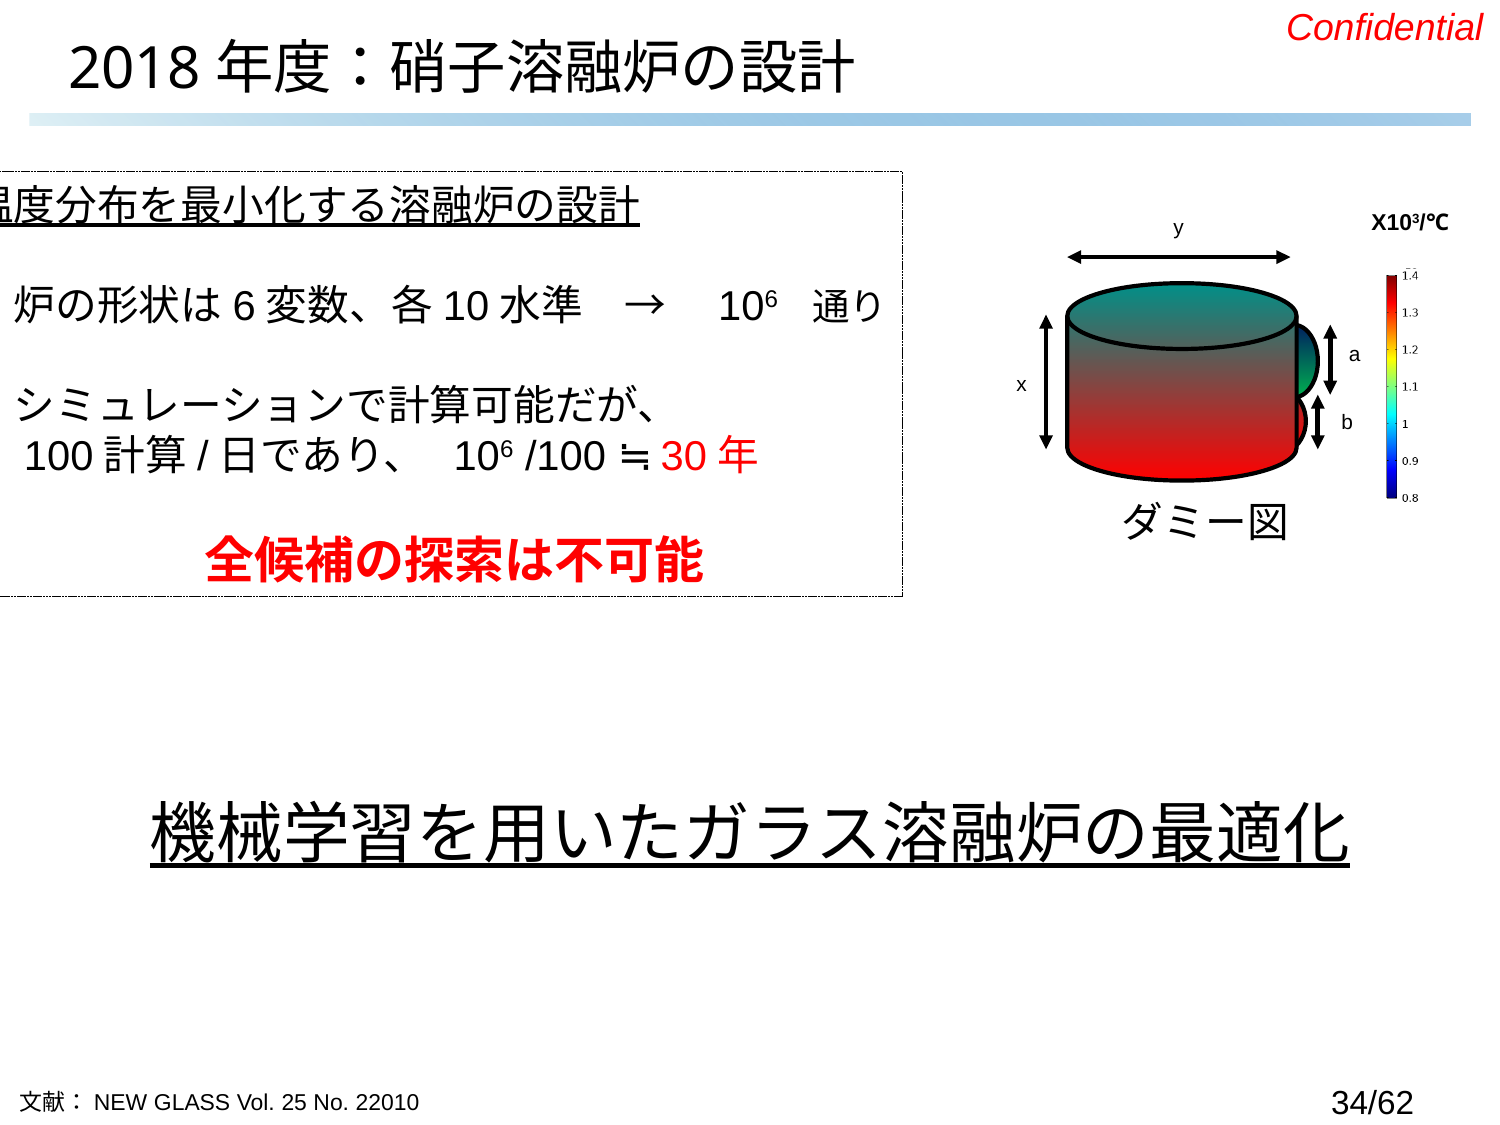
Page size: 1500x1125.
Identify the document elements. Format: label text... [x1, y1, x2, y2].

text_box 文献：NEW GLASS Vol. 25 No. 22010 [4, 1079, 435, 1122]
title 2018年度：硝子溶融炉の設計 [52, 18, 1452, 112]
text_box 機械学習を用いたガラス溶融炉の最適化 [135, 783, 1365, 879]
text_box 温度分布を最小化する溶融炉の設計 ・炉の形状は6変数、各10水準 → 106 通り ・シミュレーションで計算可能だが、 100計算/日であり、 106 /100 ≒ 30年 全候補の探索は不可能 [0, 171, 903, 597]
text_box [1001, 200, 1495, 554]
